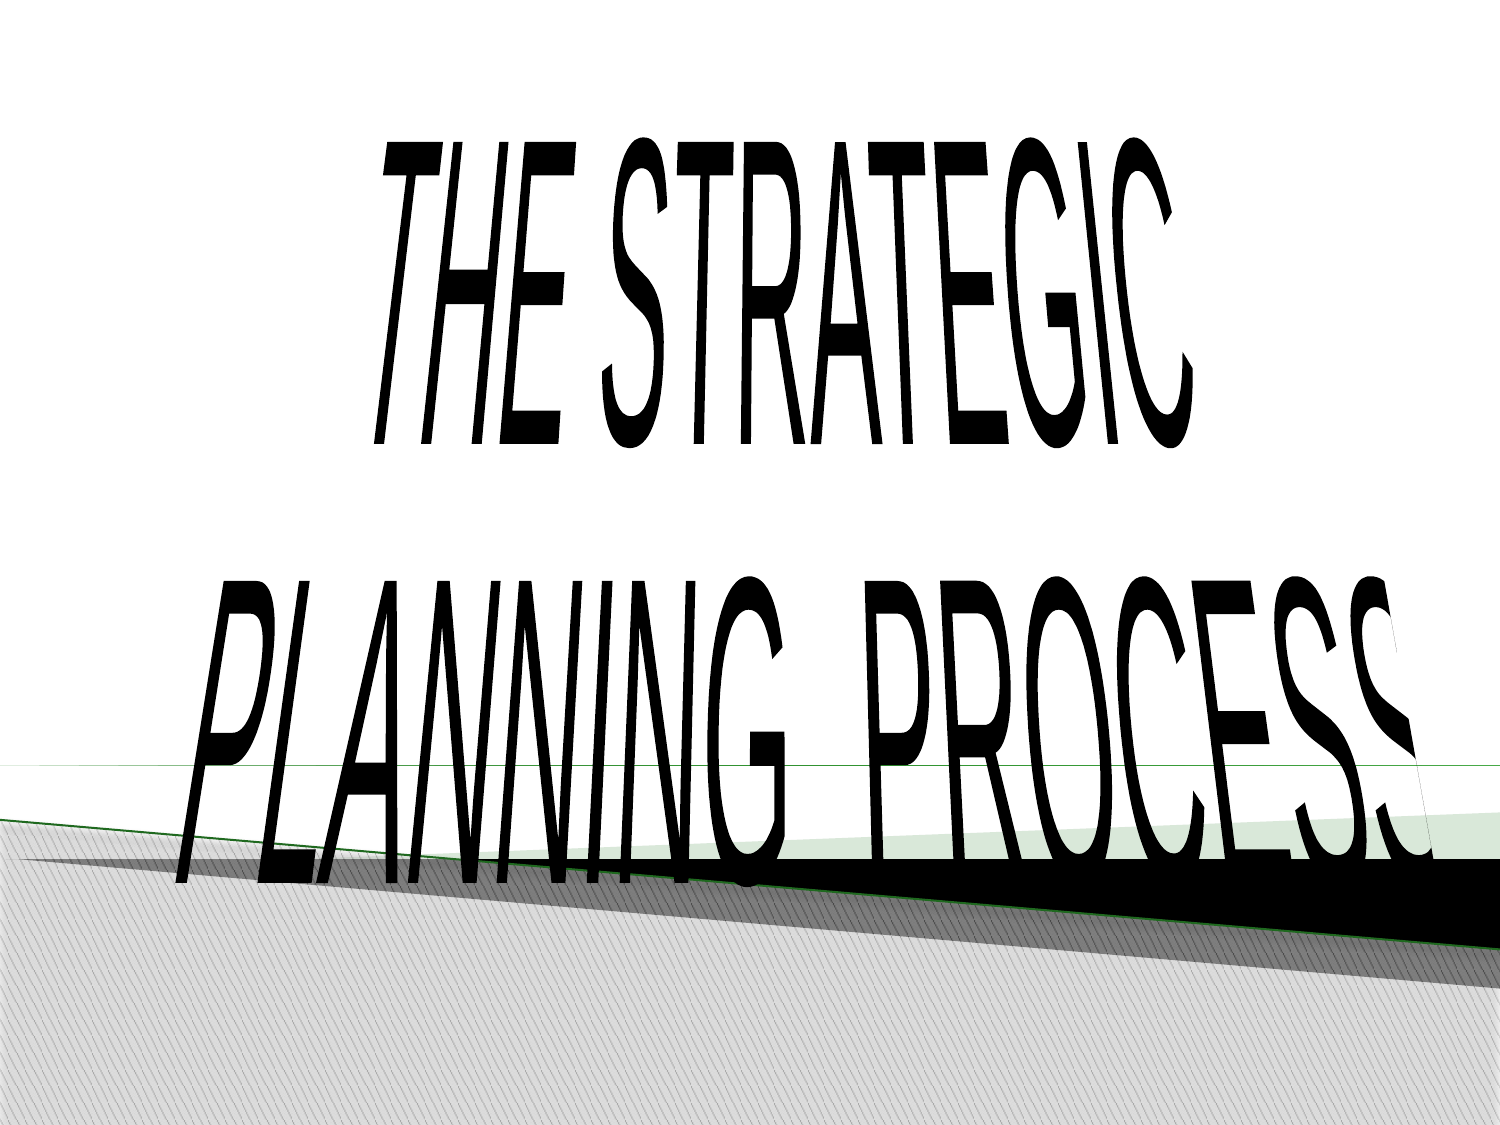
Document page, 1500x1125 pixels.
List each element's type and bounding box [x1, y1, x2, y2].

picture [5, 859, 1500, 989]
picture [386, 859, 397, 883]
